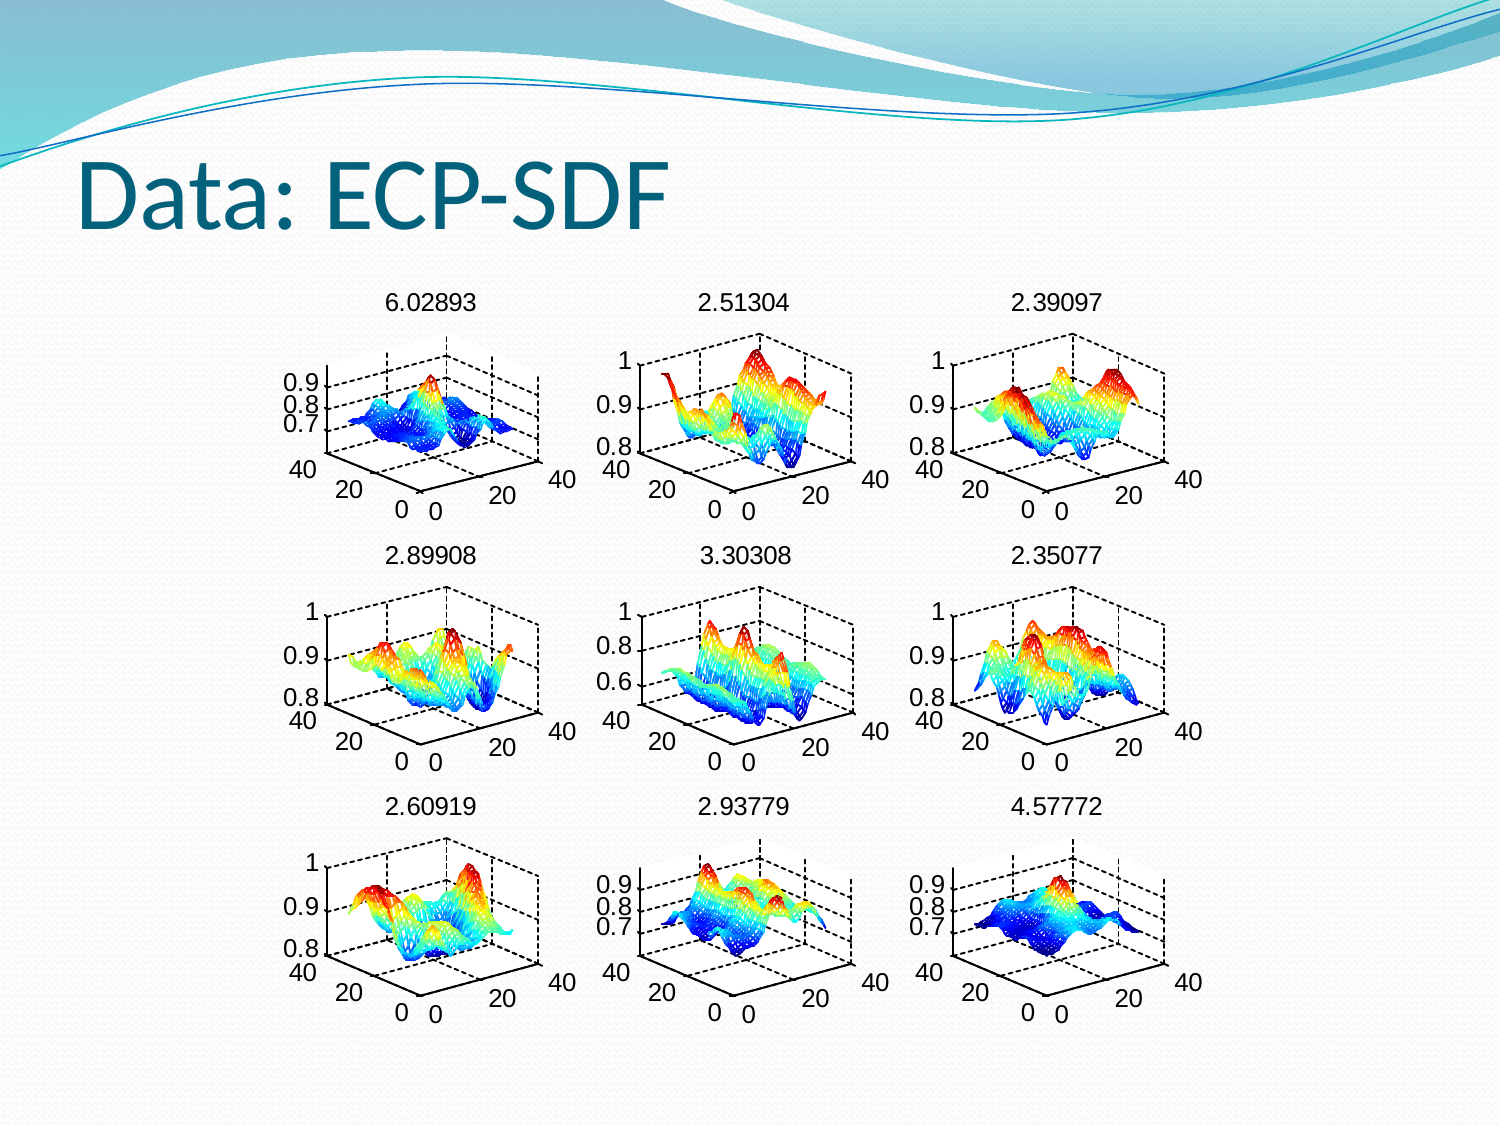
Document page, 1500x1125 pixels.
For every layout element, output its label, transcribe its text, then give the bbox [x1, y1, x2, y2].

title Data: ECP-SDF [75, 62, 1425, 250]
picture [183, 249, 1301, 1088]
